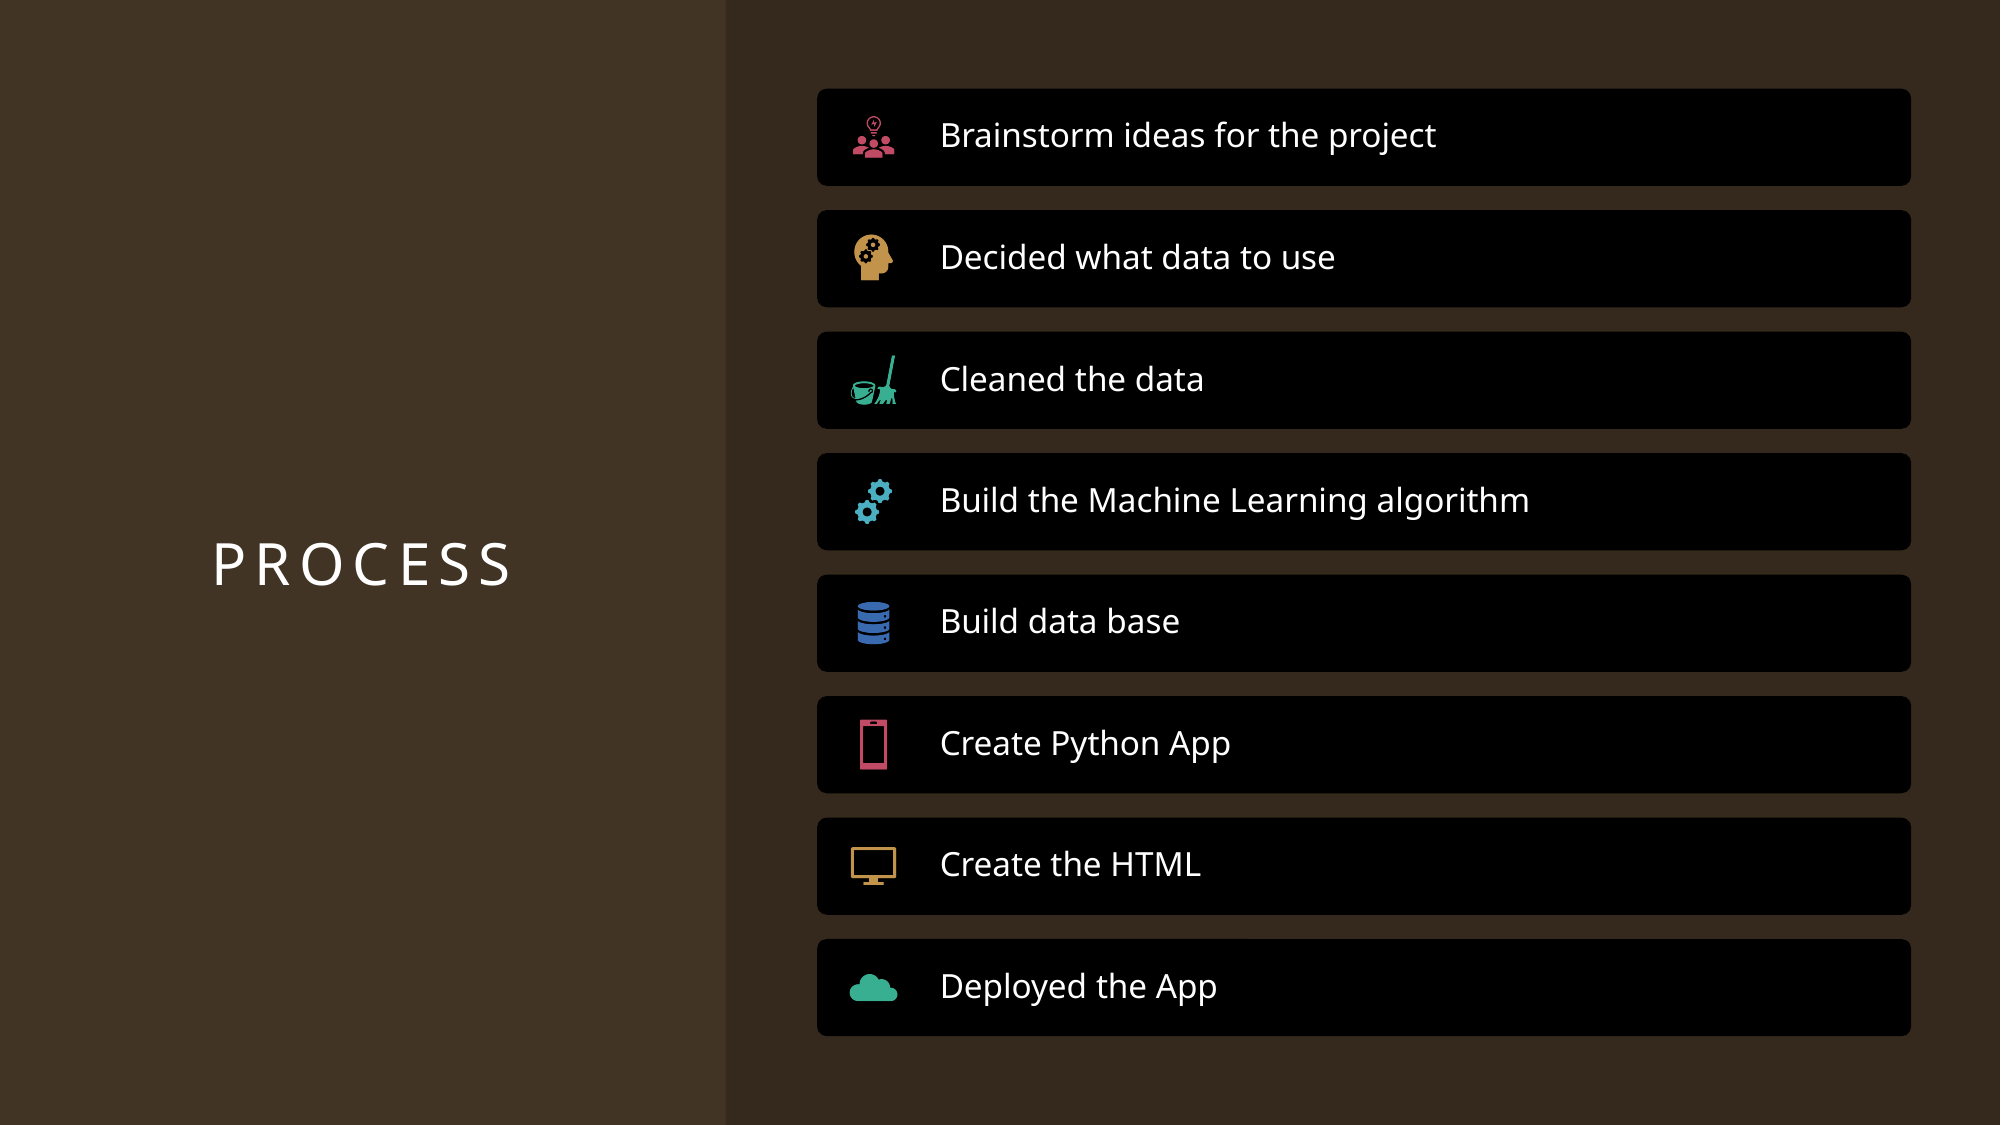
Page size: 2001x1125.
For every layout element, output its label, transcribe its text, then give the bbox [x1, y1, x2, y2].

text_box [725, 0, 2000, 1125]
title Process [88, 177, 634, 947]
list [816, 88, 1912, 1037]
text_box [0, 0, 725, 1125]
